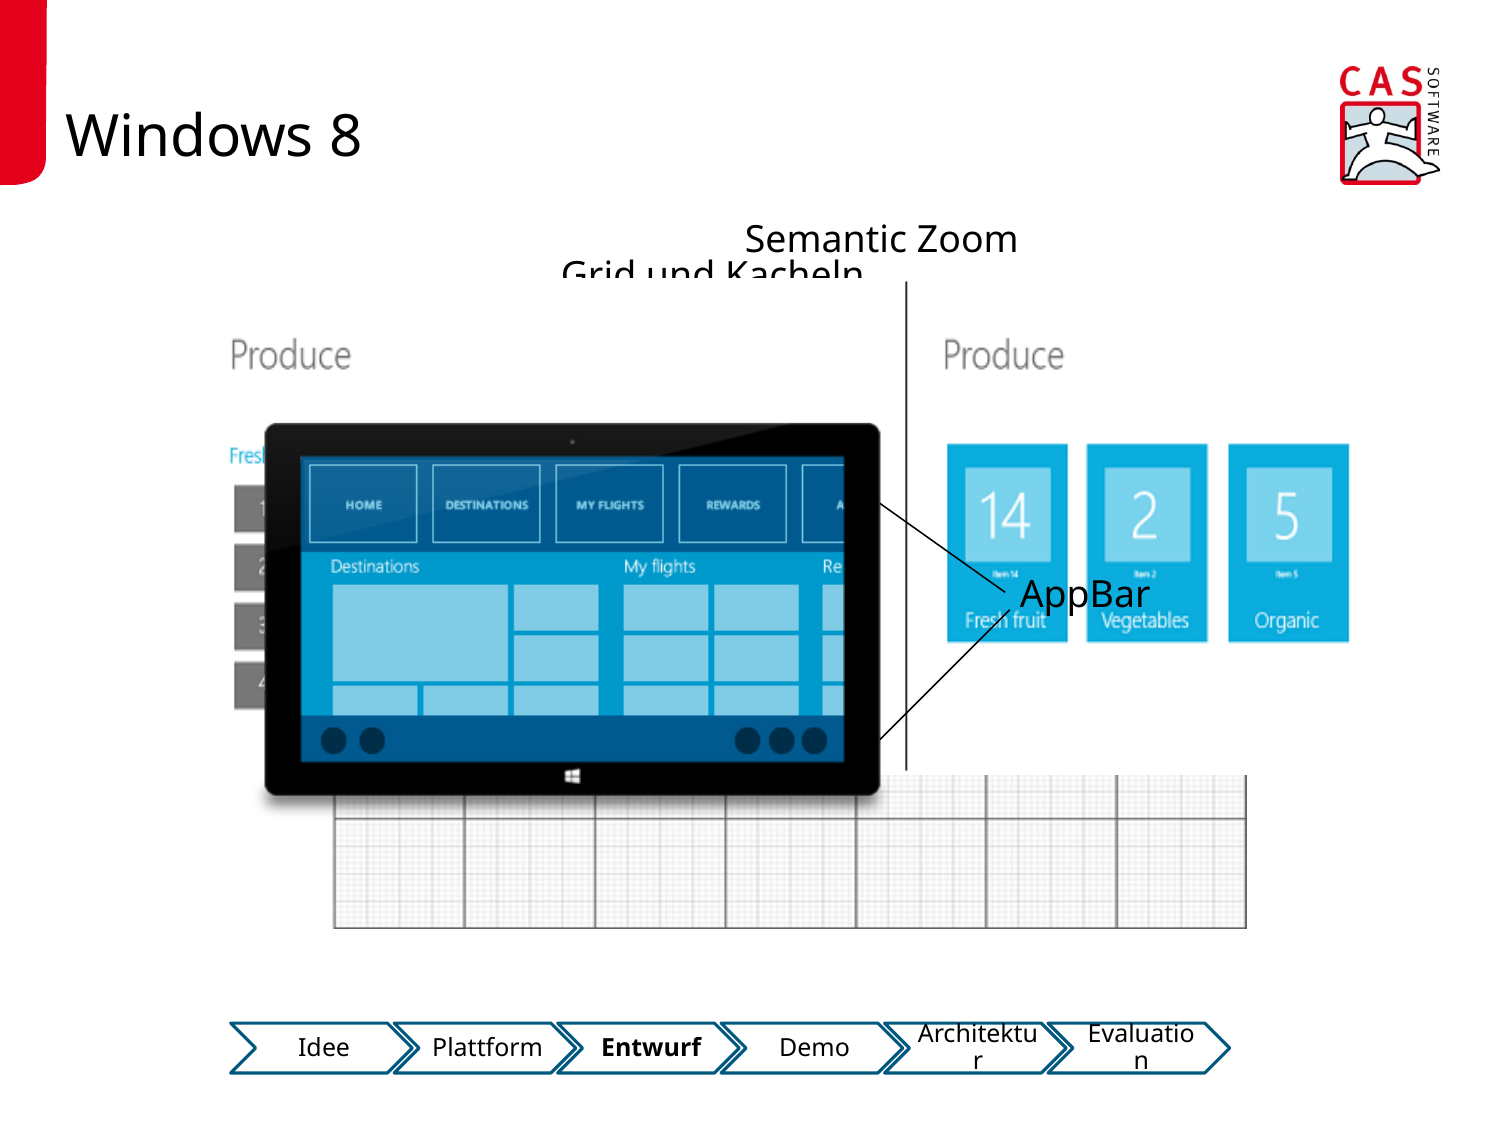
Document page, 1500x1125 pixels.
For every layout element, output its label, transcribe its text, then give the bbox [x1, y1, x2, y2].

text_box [253, 420, 1162, 839]
title Windows 8 [50, 45, 1401, 176]
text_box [229, 1022, 1231, 1074]
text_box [170, 207, 1361, 776]
picture [1340, 66, 1441, 185]
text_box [253, 787, 1247, 929]
